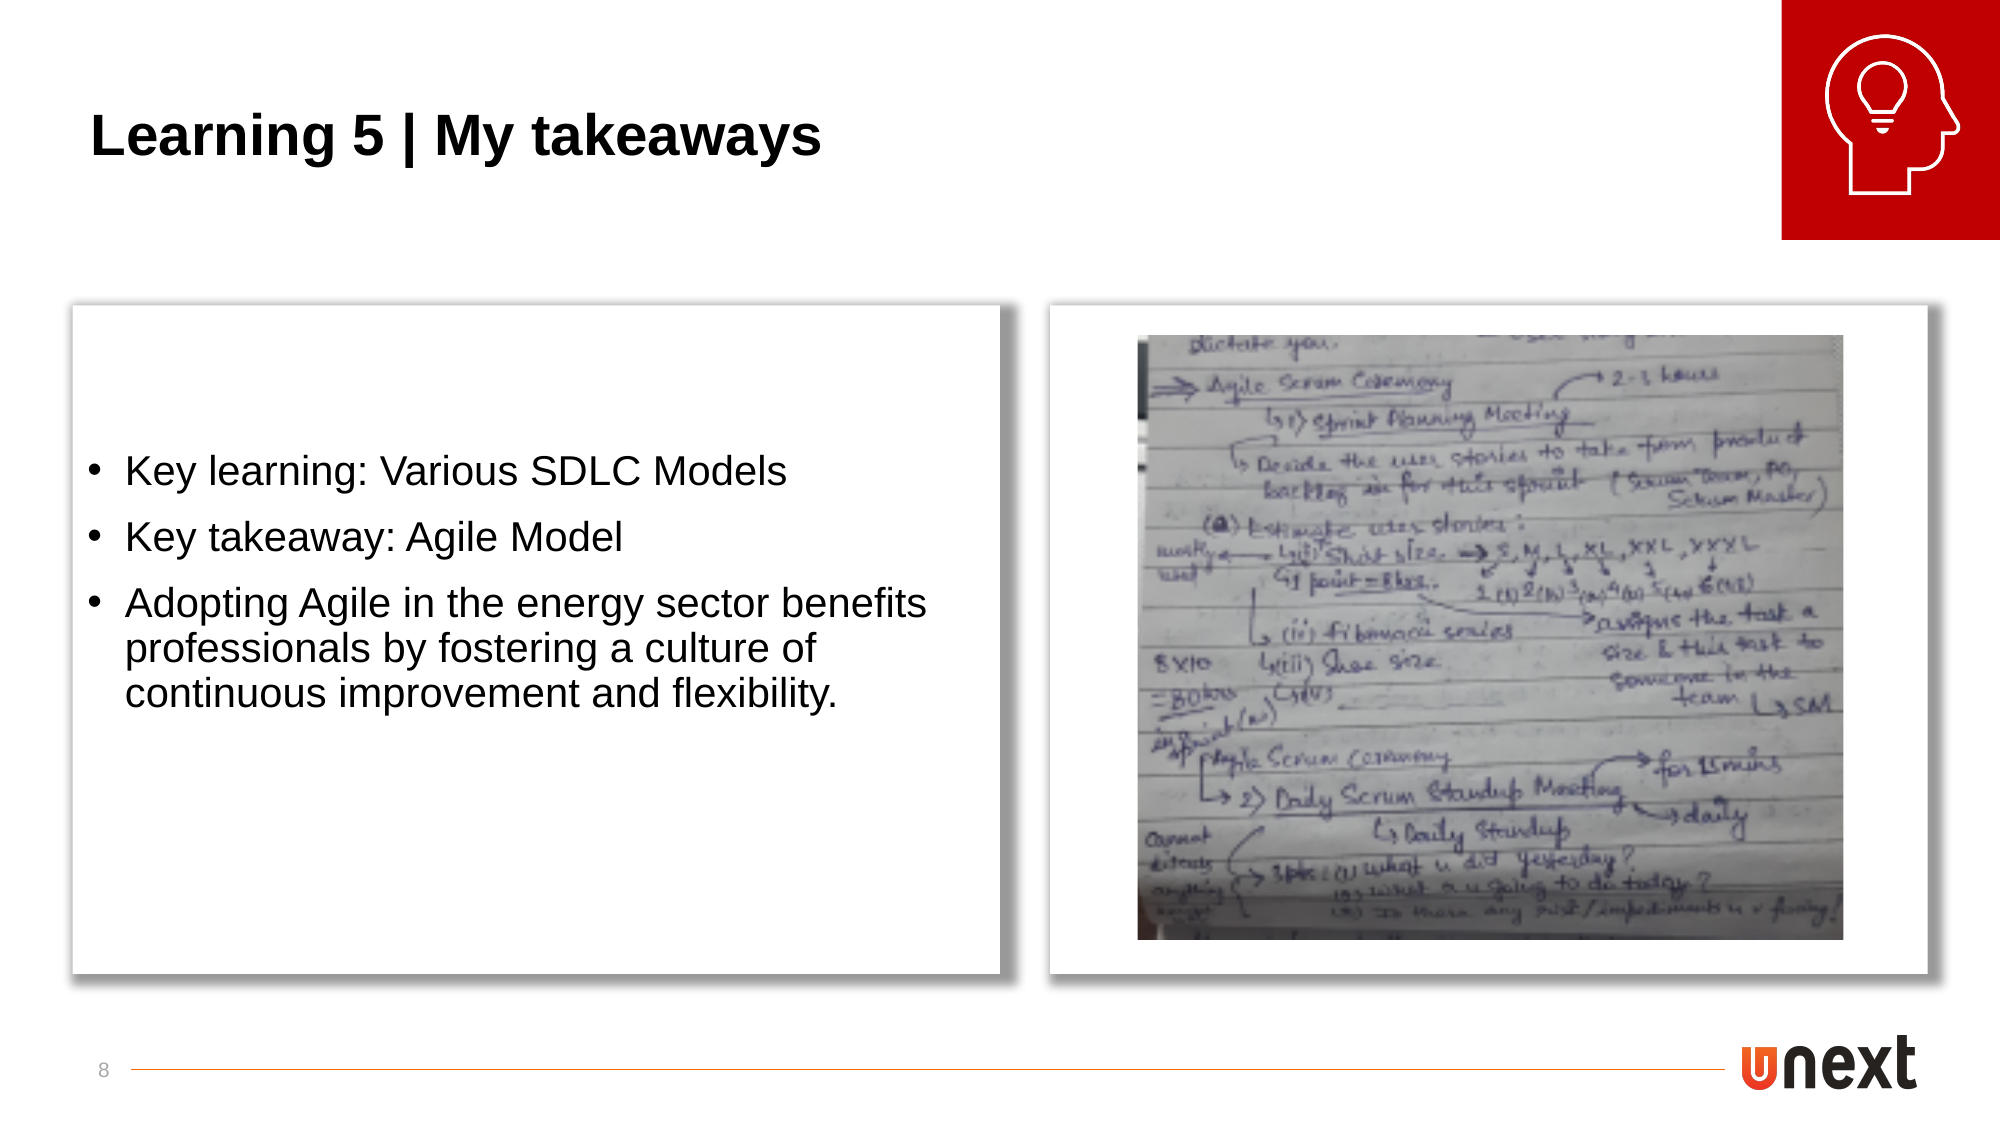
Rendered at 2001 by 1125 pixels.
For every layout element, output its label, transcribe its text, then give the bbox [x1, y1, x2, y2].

text_box Key learning: Various SDLC Models Key takeaway: Agile Model Adopting Agile in the energy sector benefits professionals by fostering a culture of continuous improvement and flexibility. [72, 305, 1000, 974]
picture [1797, 23, 1988, 214]
slide_number 8 [48, 1047, 110, 1091]
picture [1742, 1035, 1917, 1090]
text_box [1050, 305, 1928, 974]
picture [1137, 335, 1844, 944]
title Learning 5 | My takeaways [76, 78, 1797, 196]
text_box [1781, 0, 2000, 241]
